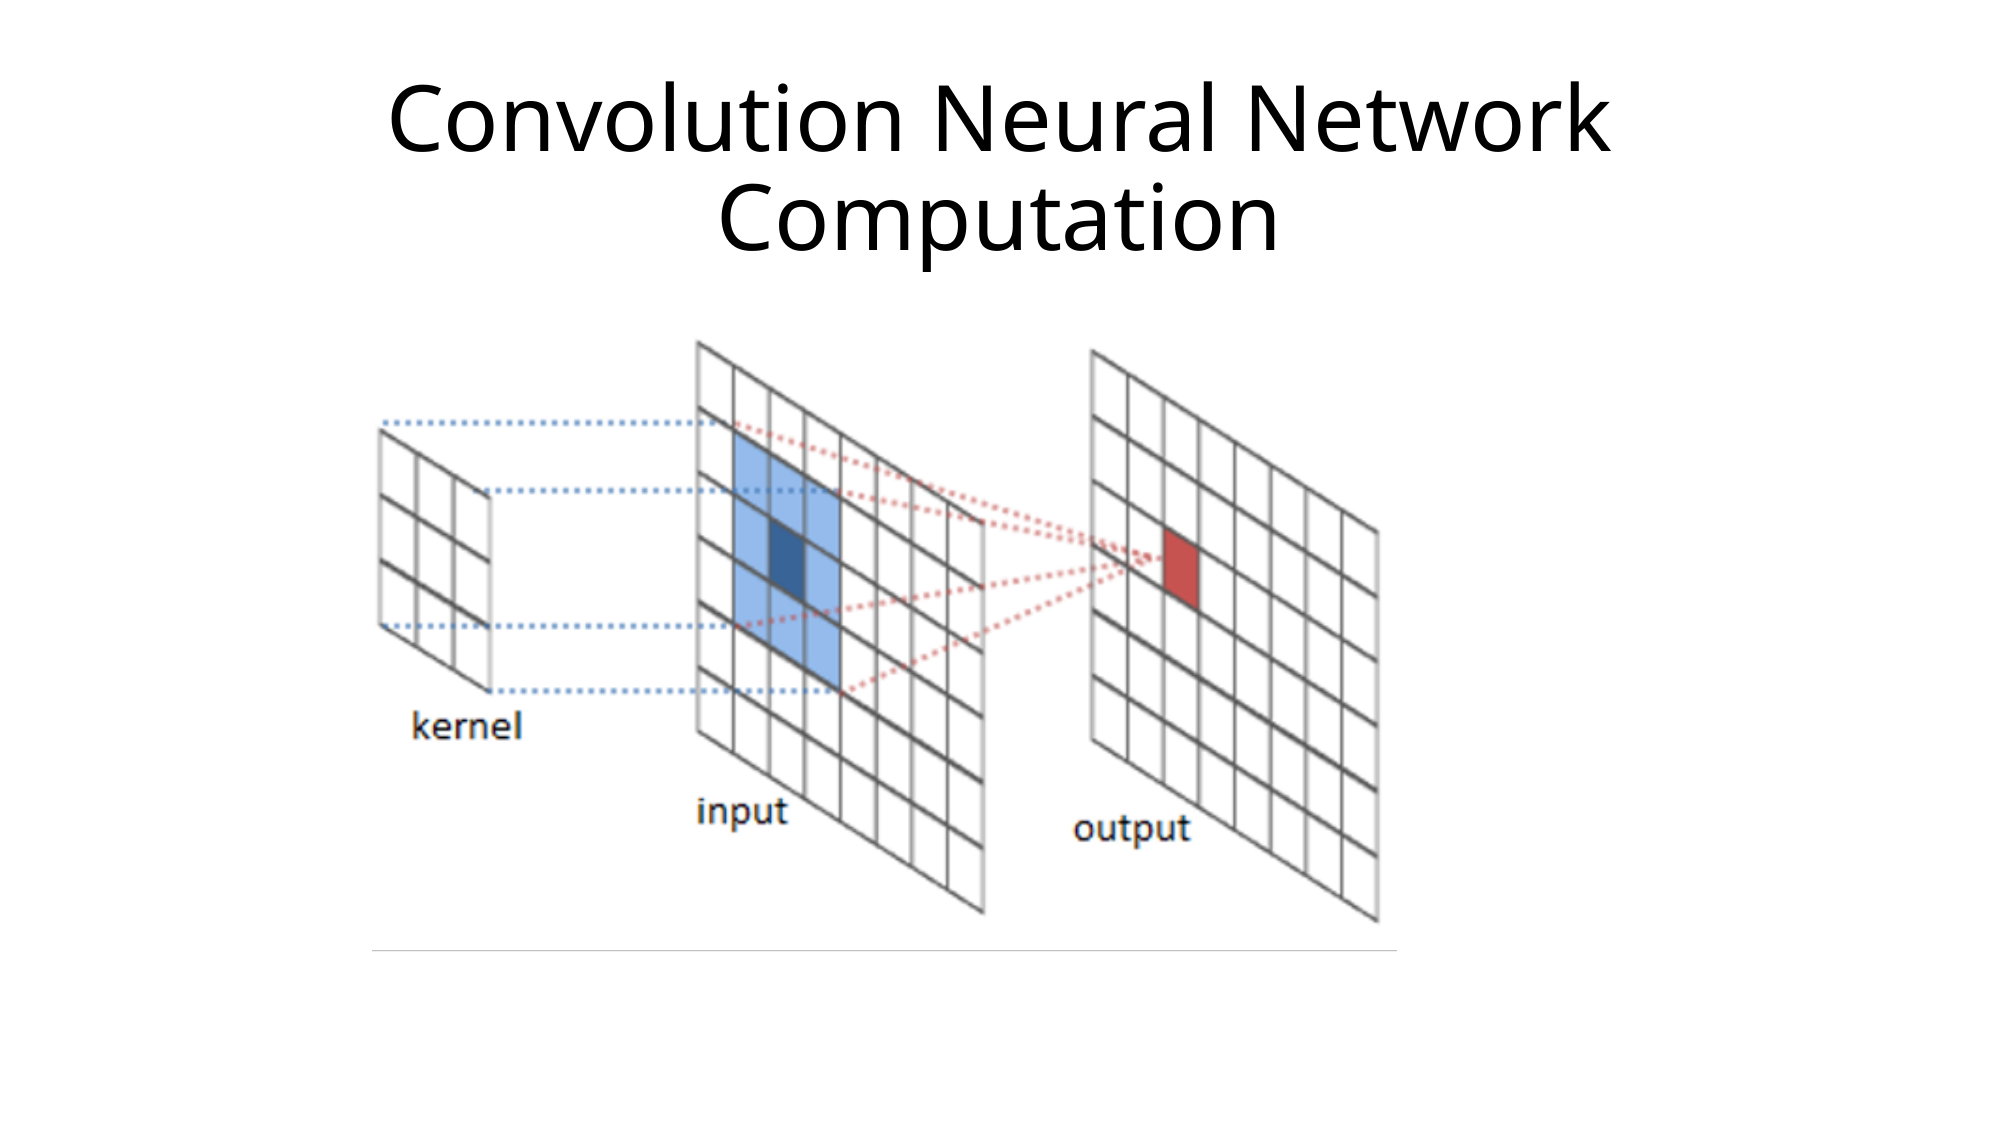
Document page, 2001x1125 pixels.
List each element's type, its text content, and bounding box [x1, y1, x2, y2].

text_box Convolution Neural Network Computation [137, 62, 1863, 280]
picture [372, 333, 1397, 953]
